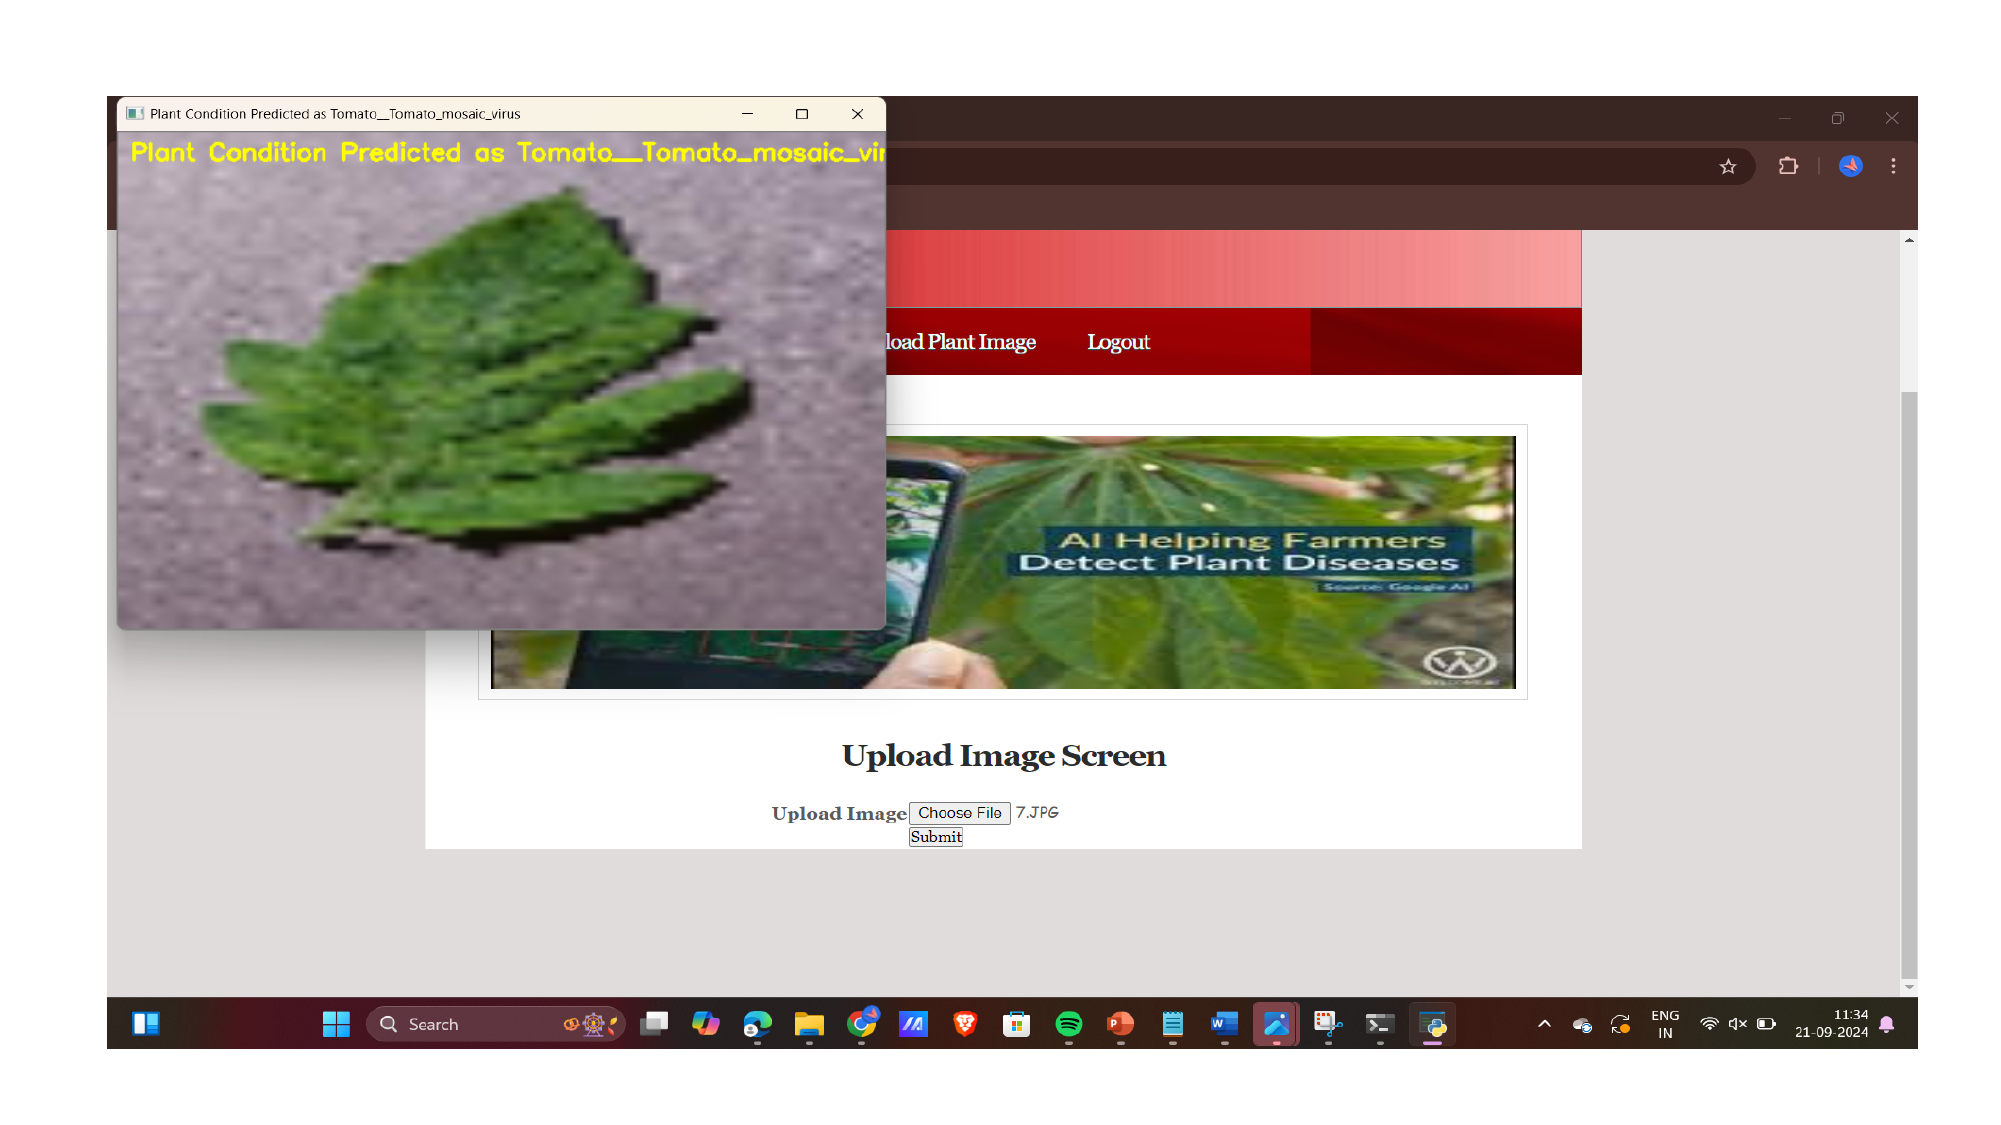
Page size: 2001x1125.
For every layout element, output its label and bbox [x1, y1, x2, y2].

picture [107, 96, 1918, 1049]
